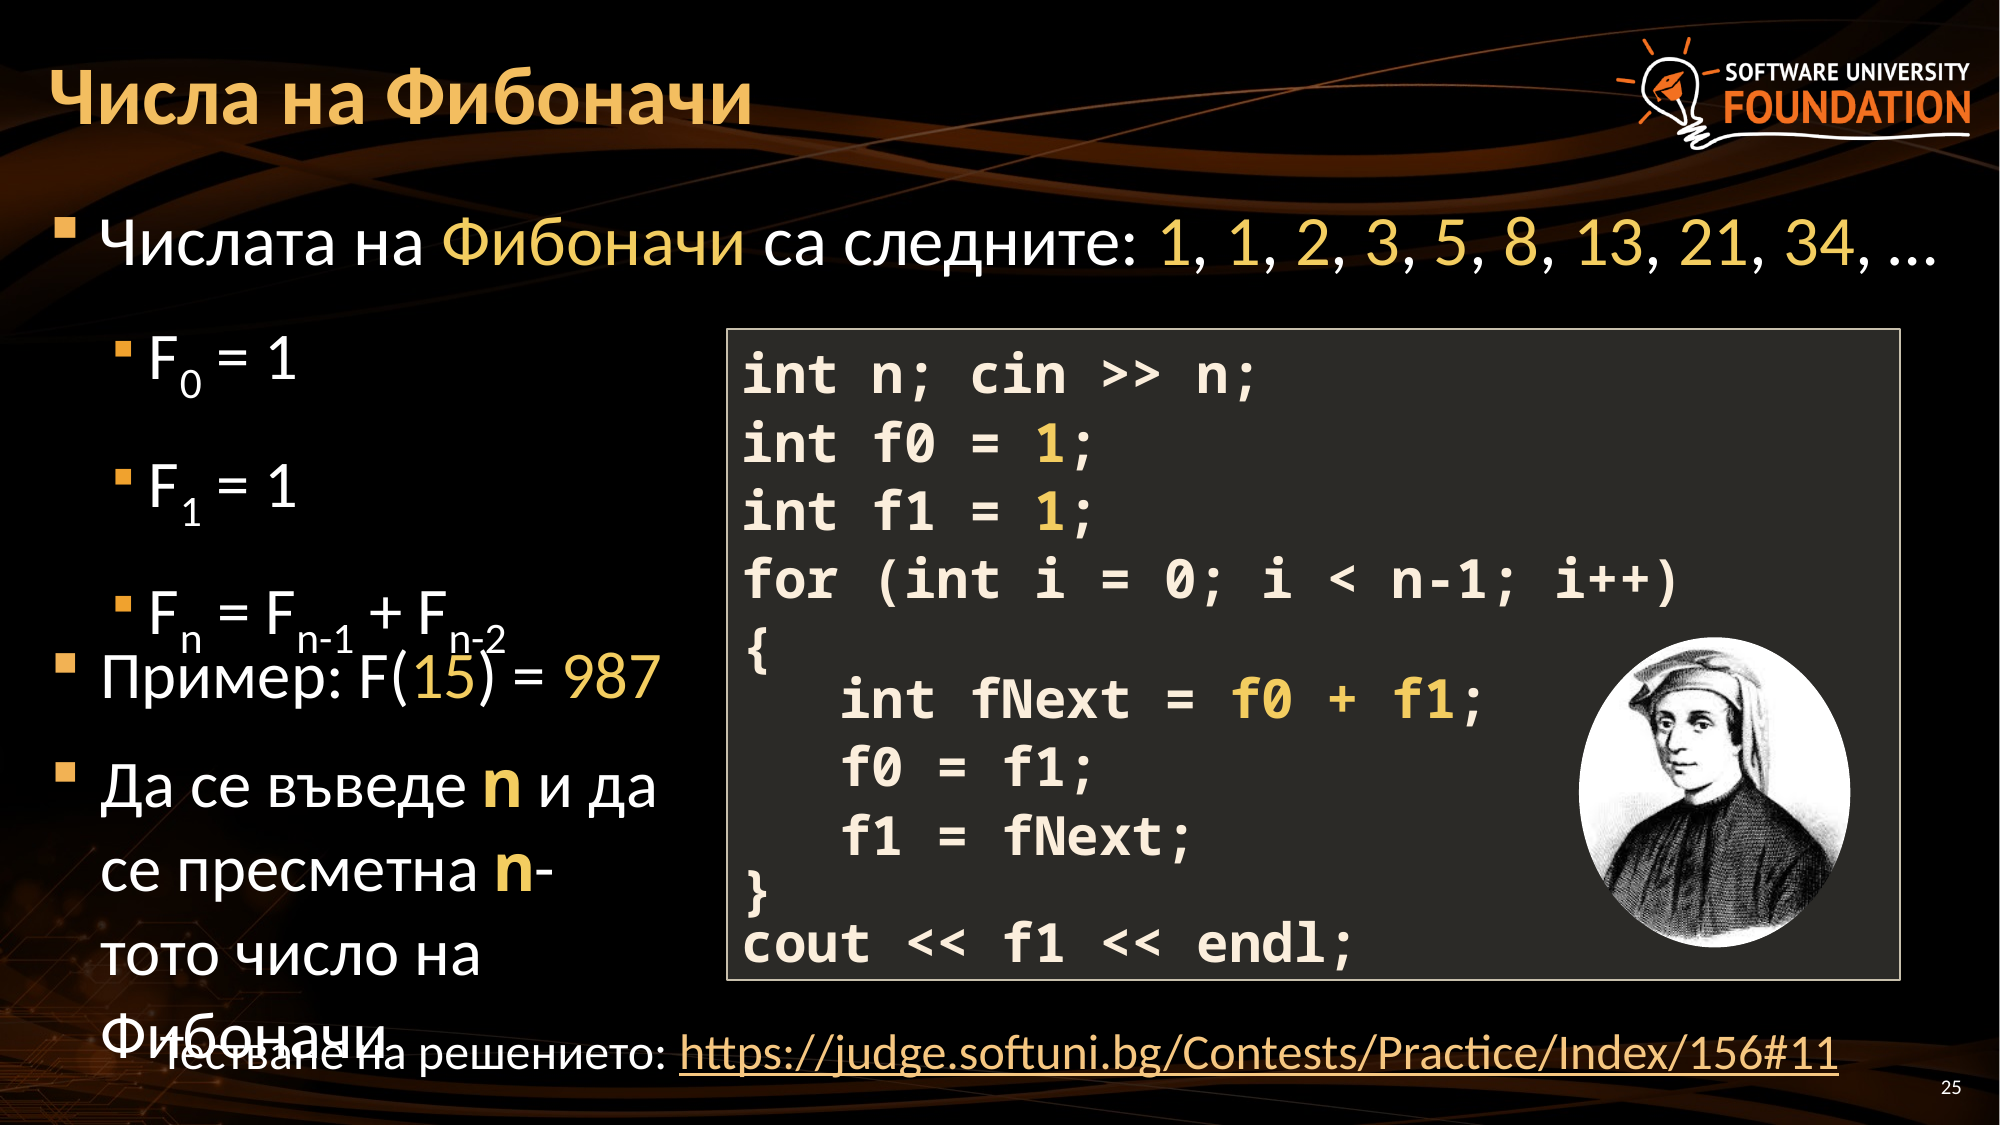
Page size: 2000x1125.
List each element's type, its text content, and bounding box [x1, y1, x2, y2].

text_box Пример: F(15) = 987 Да се въведе n и да се пресметна n-тото число на Фибоначи [35, 620, 688, 1080]
text_box Тестване на решението: https://judge.softuni.bg/Contests/Practice/Index/156#11 [124, 1012, 1875, 1088]
picture [0, 0, 2000, 1125]
text_box int n; cin >> n; int f0 = 1; int f1 = 1; for (int i = 0; i < n-1; i++) { int fNext = f0 + f1; f0 = f1; f1 = fNext; } cout << f1 << endl; [727, 329, 1900, 981]
title Числа на Фибоначи [30, 6, 1602, 189]
list Числата на Фибоначи са следните: 1, 1, 2, 3, 5, 8, 13, 21, 34, … F0 = 1 F1 = 1 Fn = Fn-1 + Fn-2 [31, 188, 1968, 1103]
